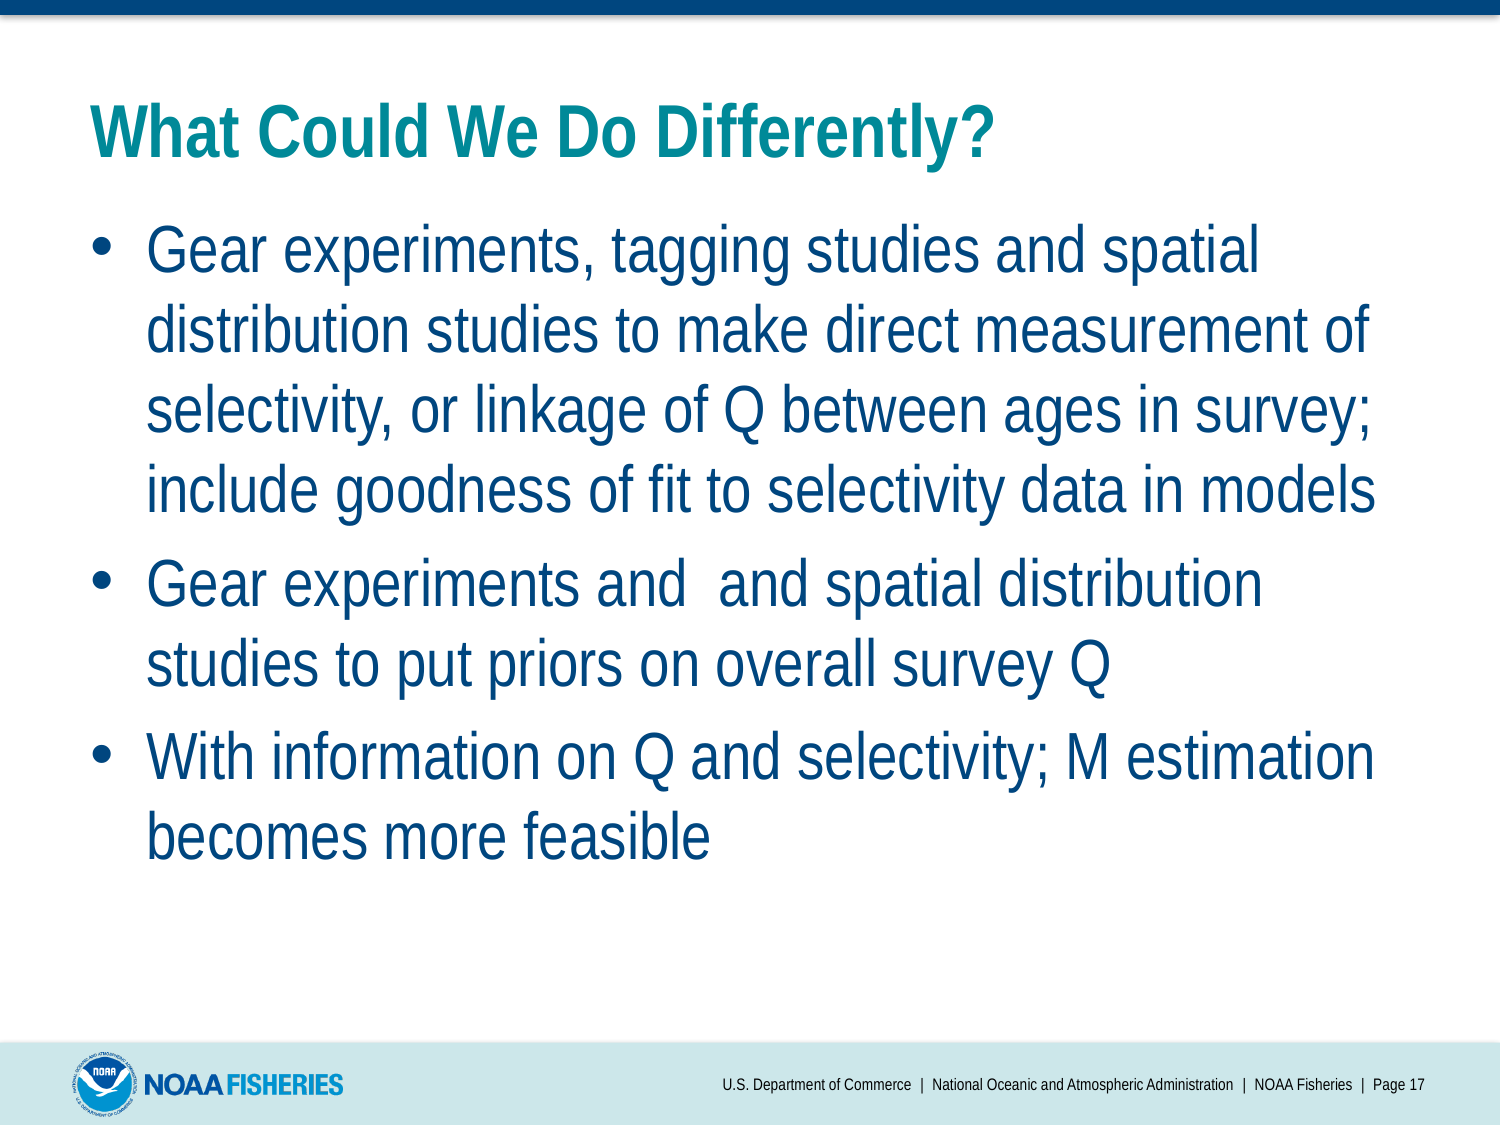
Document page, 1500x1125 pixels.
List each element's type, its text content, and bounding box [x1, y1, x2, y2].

title What Could We Do Differently? [75, 75, 1425, 186]
slide_number U.S. Department of Commerce | National Oceanic and Atmospheric Administration | NOAA Fisheries | Page 17 [375, 1042, 1425, 1125]
picture [335, 1078, 343, 1085]
list Gear experiments, tagging studies and spatial distribution studies to make direct measurement of selectivity, or linkage of Q between ages in survey; include goodness of fit to selectivity data in models Gear experiments and and spatial distribution studies to put priors on overall survey Q With information on Q and selectivity; M estimation becomes more feasible [75, 198, 1425, 941]
picture [72, 1052, 343, 1117]
